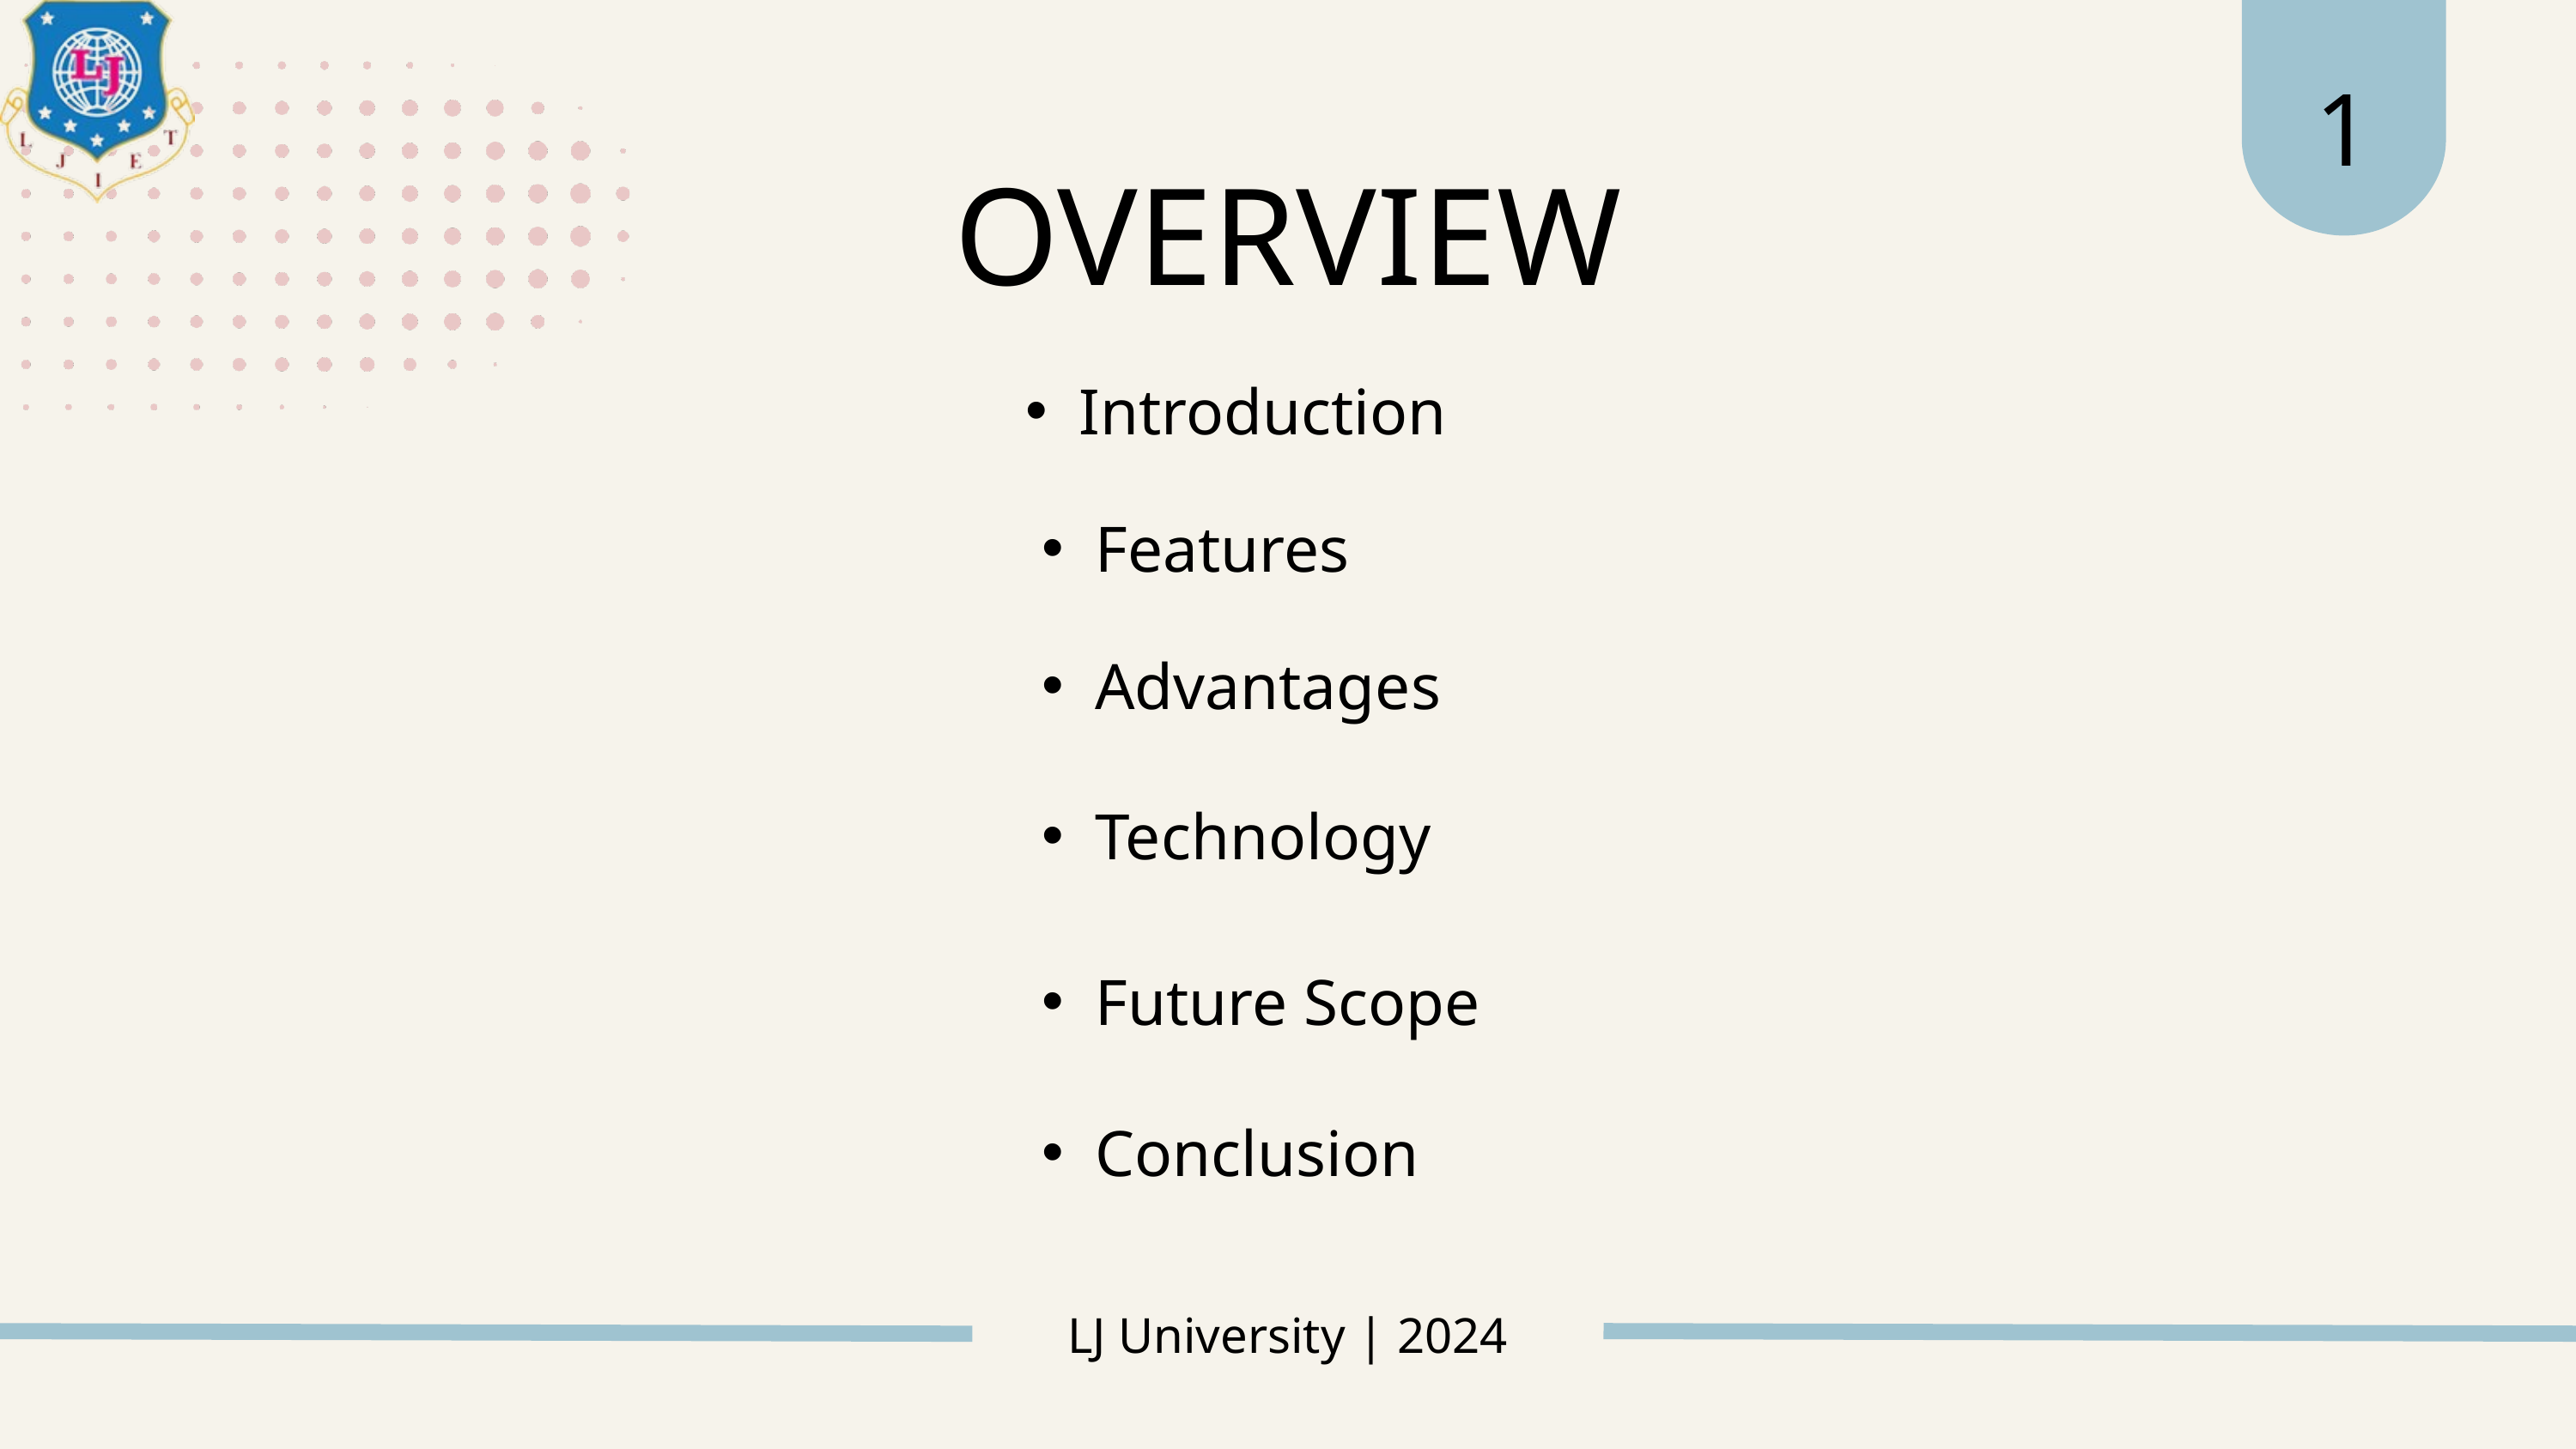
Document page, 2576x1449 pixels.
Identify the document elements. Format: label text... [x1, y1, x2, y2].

text_box [0, 0, 195, 203]
text_box Technology [988, 785, 1701, 873]
text_box Advantages [988, 634, 1728, 722]
text_box [0, 61, 630, 410]
text_box Conclusion [988, 1100, 1620, 1189]
text_box Introduction [972, 359, 1604, 448]
text_box Features [988, 496, 1620, 585]
text_box OVERVIEW [630, 124, 2216, 312]
text_box Future Scope [988, 950, 1620, 1039]
text_box LJ University | 2024 [803, 1295, 1773, 1364]
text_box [2233, 0, 2455, 236]
